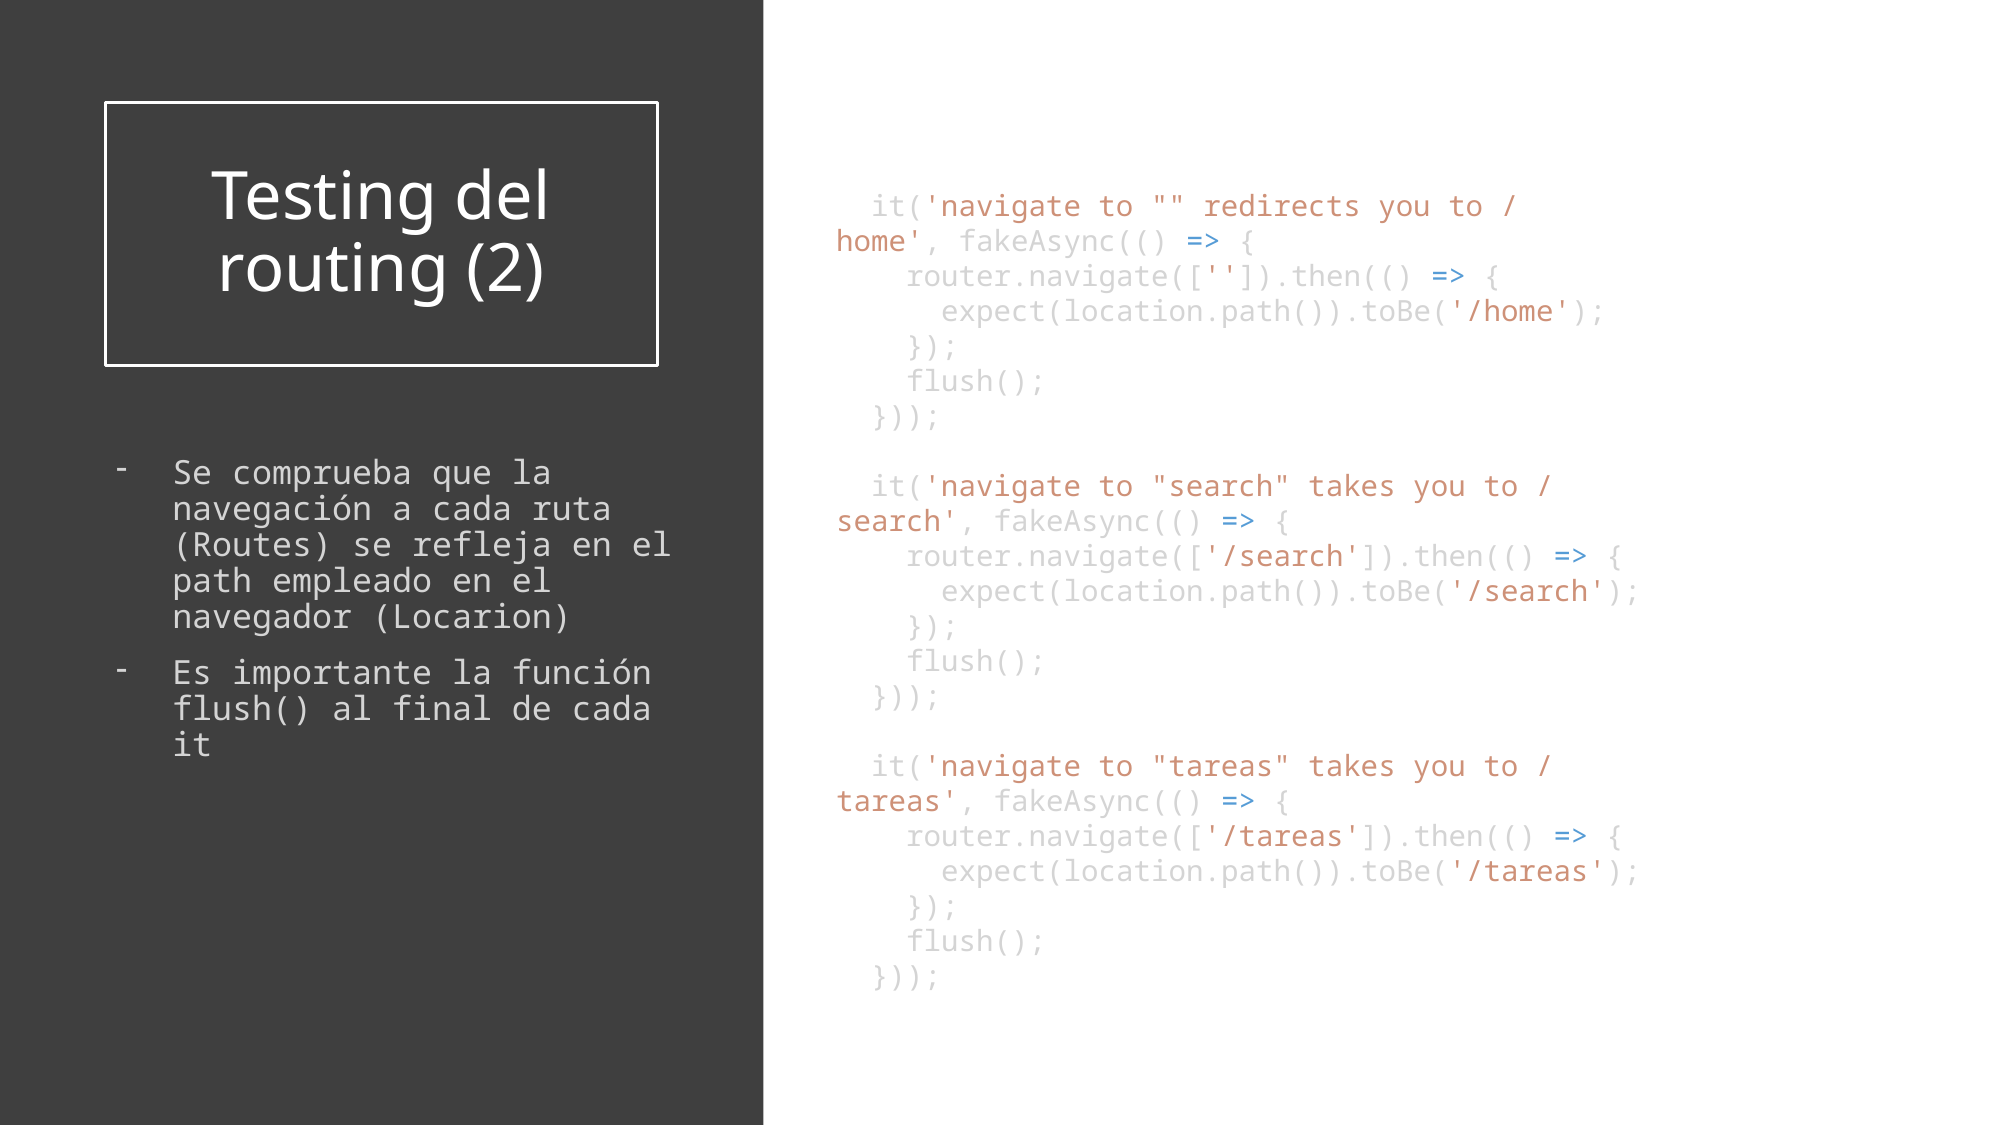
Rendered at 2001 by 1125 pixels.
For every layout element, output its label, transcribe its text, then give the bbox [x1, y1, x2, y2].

text_box it('navigate to "" redirects you to /home', fakeAsync(() => { router.navigate(['']).then(() => { expect(location.path()).toBe('/home'); }); flush(); })); it('navigate to "search" takes you to /search', fakeAsync(() => { router.navigate(['/search']).then(() => { expect(location.path()).toBe('/search'); }); flush(); })); it('navigate to "tareas" takes you to /tareas', fakeAsync(() => { router.navigate(['/tareas']).then(() => { expect(location.path()).toBe('/tareas'); }); flush(); })); [821, 180, 1954, 1000]
list Se comprueba que la navegación a cada ruta (Routes) se refleja en el path empleado en el navegador (Locarion) Es importante la función flush() al final de cada it [100, 448, 693, 1023]
title Testing del routing (2) [105, 102, 658, 366]
text_box [0, 0, 764, 1125]
